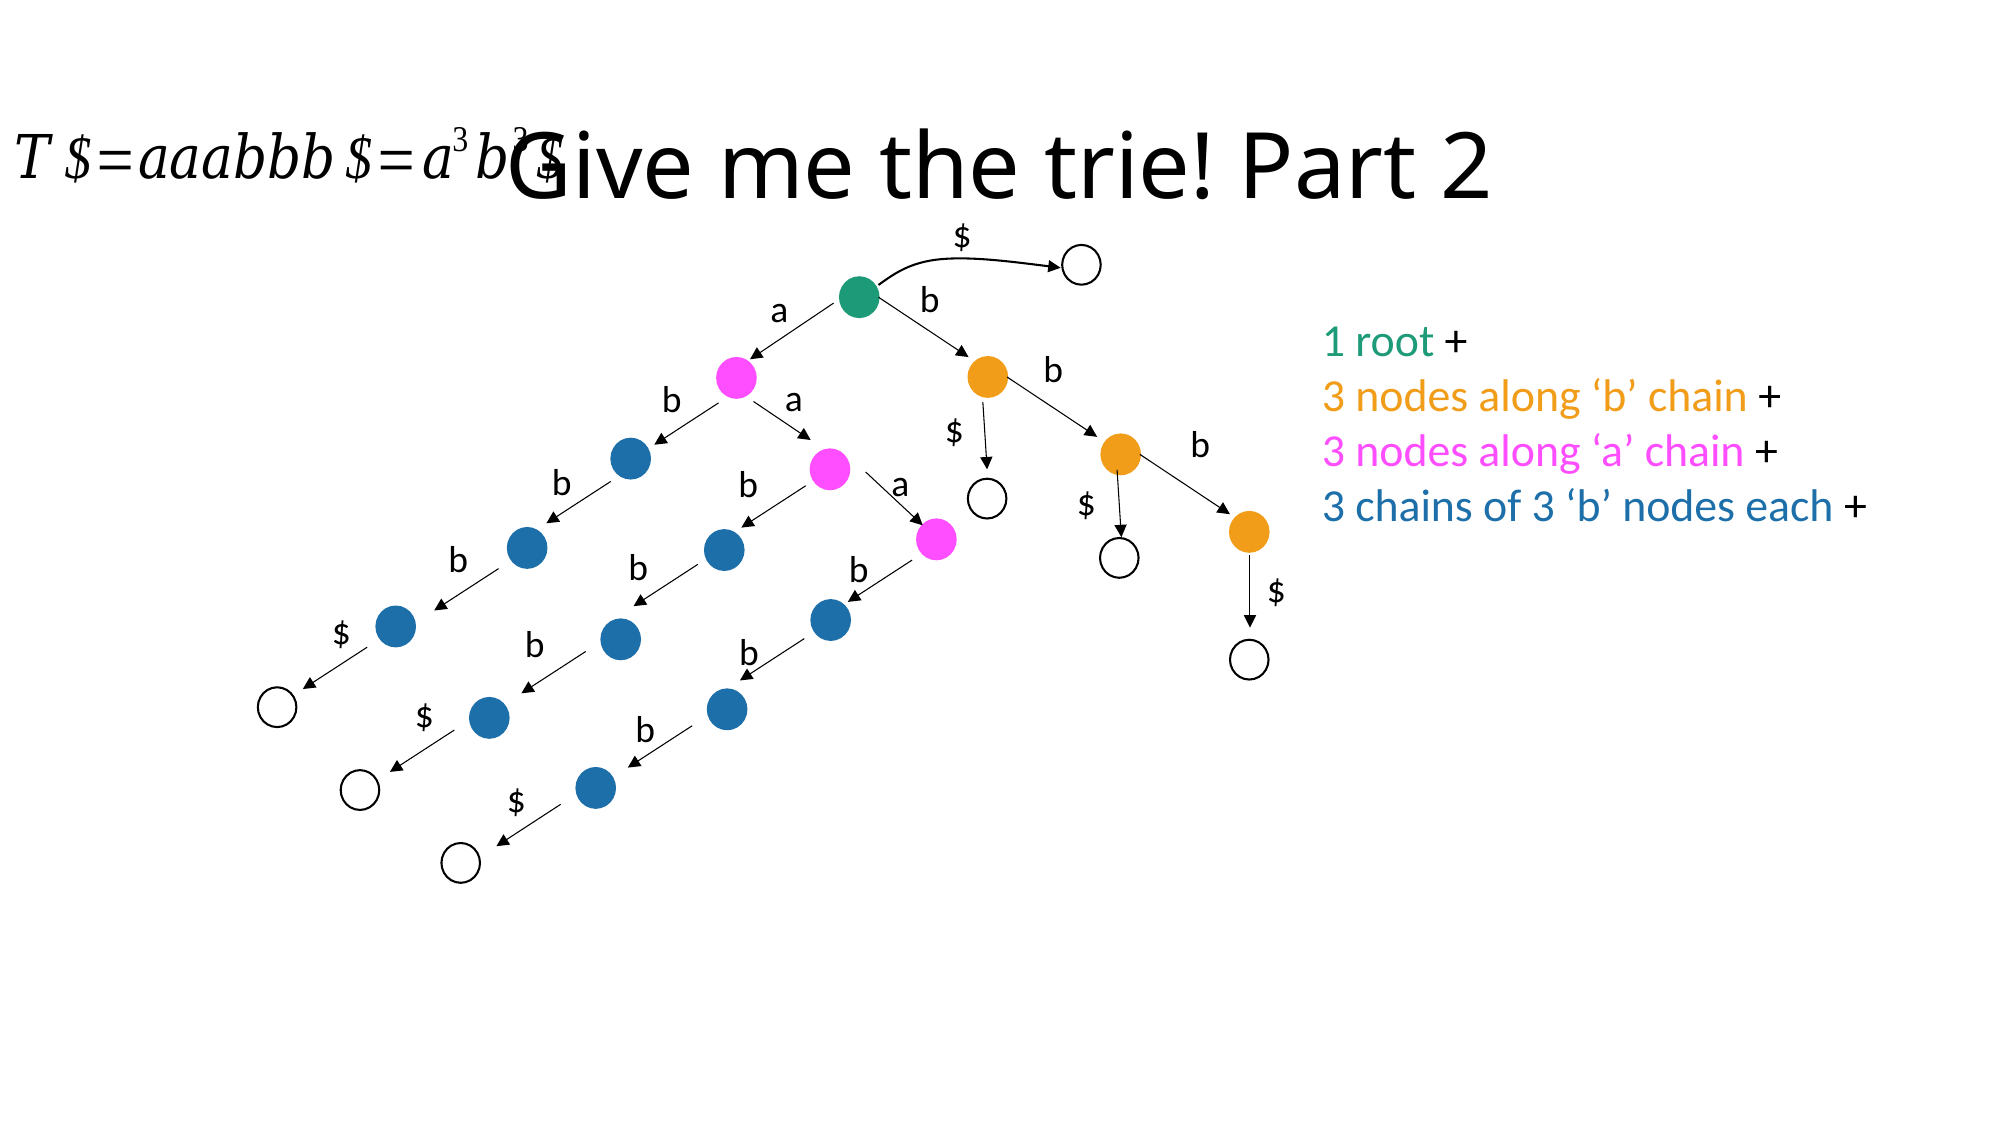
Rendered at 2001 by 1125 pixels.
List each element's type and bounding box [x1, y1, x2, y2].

text_box [510, 612, 586, 694]
text_box [575, 766, 617, 809]
text_box [753, 366, 825, 440]
title [963, 268, 1065, 278]
text_box [1228, 638, 1270, 681]
text_box [724, 620, 805, 681]
text_box [810, 599, 852, 641]
text_box [375, 605, 417, 648]
text_box [706, 688, 748, 731]
text_box [613, 535, 698, 607]
text_box [838, 202, 1102, 358]
text_box [647, 367, 719, 445]
text_box [723, 453, 806, 528]
text_box [834, 537, 913, 602]
text_box [506, 526, 548, 569]
text_box [716, 277, 834, 399]
text_box [339, 769, 381, 811]
text_box [966, 477, 1008, 520]
title [137, 59, 1863, 278]
text_box [865, 337, 1098, 561]
text_box [620, 697, 693, 768]
text_box [1062, 412, 1231, 579]
text_box [600, 618, 642, 661]
text_box [468, 696, 510, 739]
text_box [809, 448, 851, 491]
text_box [389, 682, 455, 772]
text_box [703, 529, 745, 571]
text_box [1228, 510, 1270, 553]
text_box [256, 686, 298, 729]
text_box [537, 450, 611, 524]
text_box [610, 437, 652, 480]
text_box [1307, 303, 1914, 538]
text_box [433, 527, 499, 611]
text_box [440, 841, 482, 884]
text_box [302, 599, 373, 689]
text_box [492, 768, 561, 847]
text_box [1252, 557, 1308, 618]
